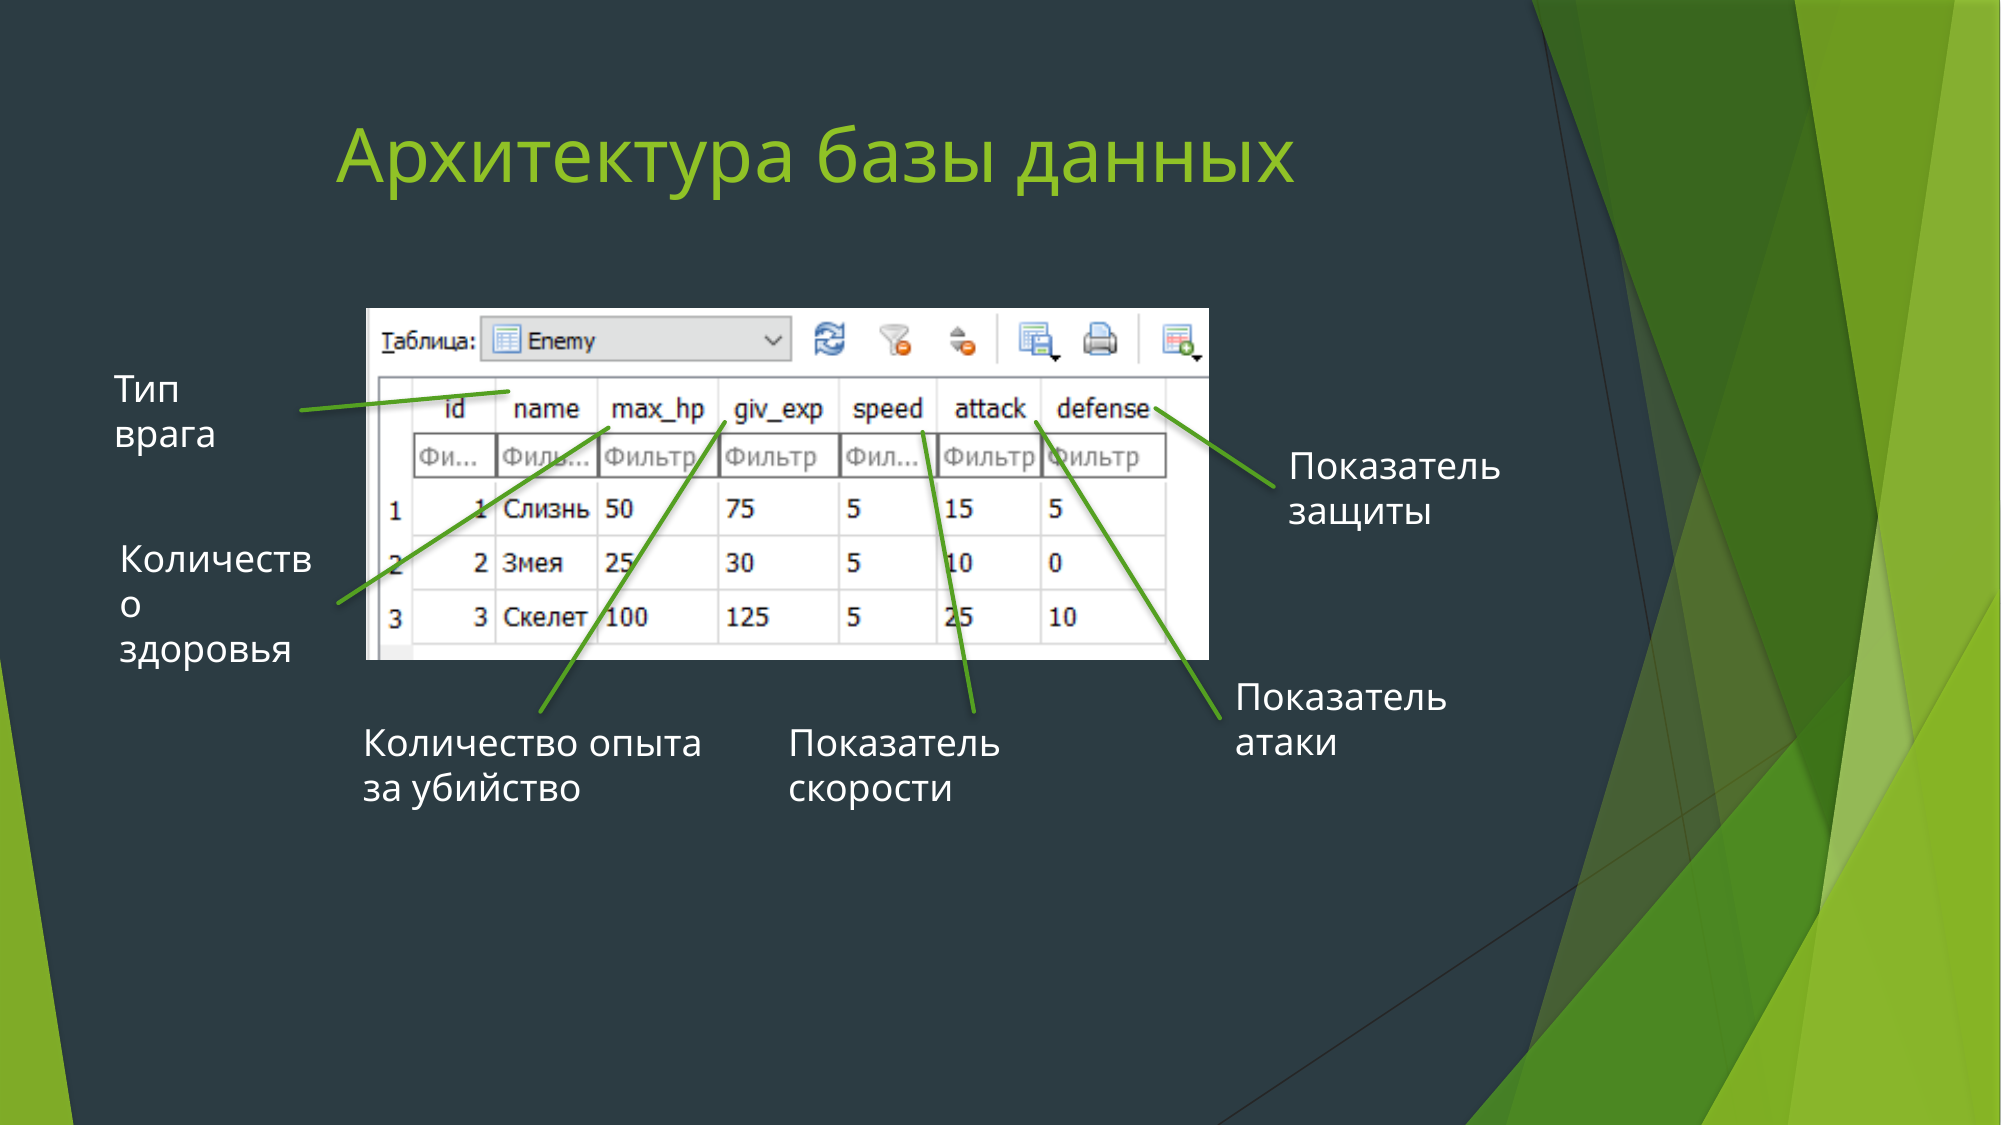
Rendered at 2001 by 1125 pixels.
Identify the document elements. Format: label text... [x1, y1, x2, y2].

text_box Показатель атаки [1219, 665, 1561, 771]
text_box Тип врага [99, 357, 302, 463]
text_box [1035, 421, 1221, 697]
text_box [922, 431, 975, 713]
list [365, 307, 1210, 661]
text_box Количество здоровья [104, 528, 339, 678]
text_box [337, 427, 535, 582]
text_box Количество опыта за убийство [348, 711, 733, 817]
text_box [539, 421, 726, 713]
text_box Показатель защиты [1273, 434, 1585, 539]
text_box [1154, 407, 1275, 488]
title Архитектура базы данных [111, 99, 1522, 237]
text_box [300, 387, 509, 392]
text_box Показатель скорости [773, 711, 1175, 817]
